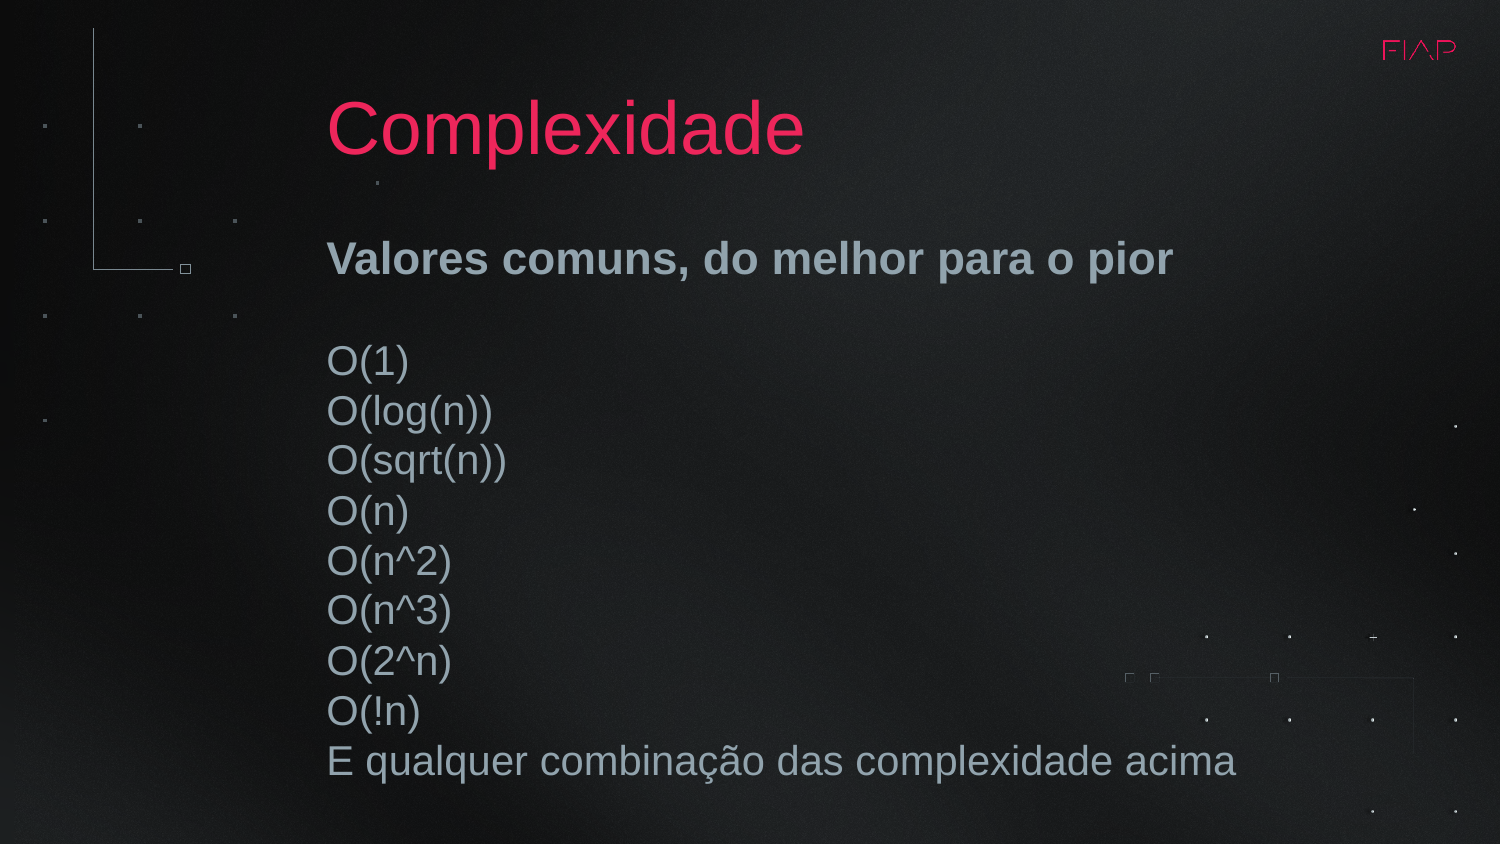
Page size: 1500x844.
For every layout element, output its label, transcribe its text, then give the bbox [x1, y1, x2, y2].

text_box Valores comuns, do melhor para o pior O(1) O(log(n)) O(sqrt(n)) O(n) O(n^2) O(n^3) O(2^n) O(!n) E qualquer combinação das complexidade acima [311, 220, 1292, 791]
picture [0, 0, 1500, 844]
text_box Complexidade [383, 72, 1126, 177]
